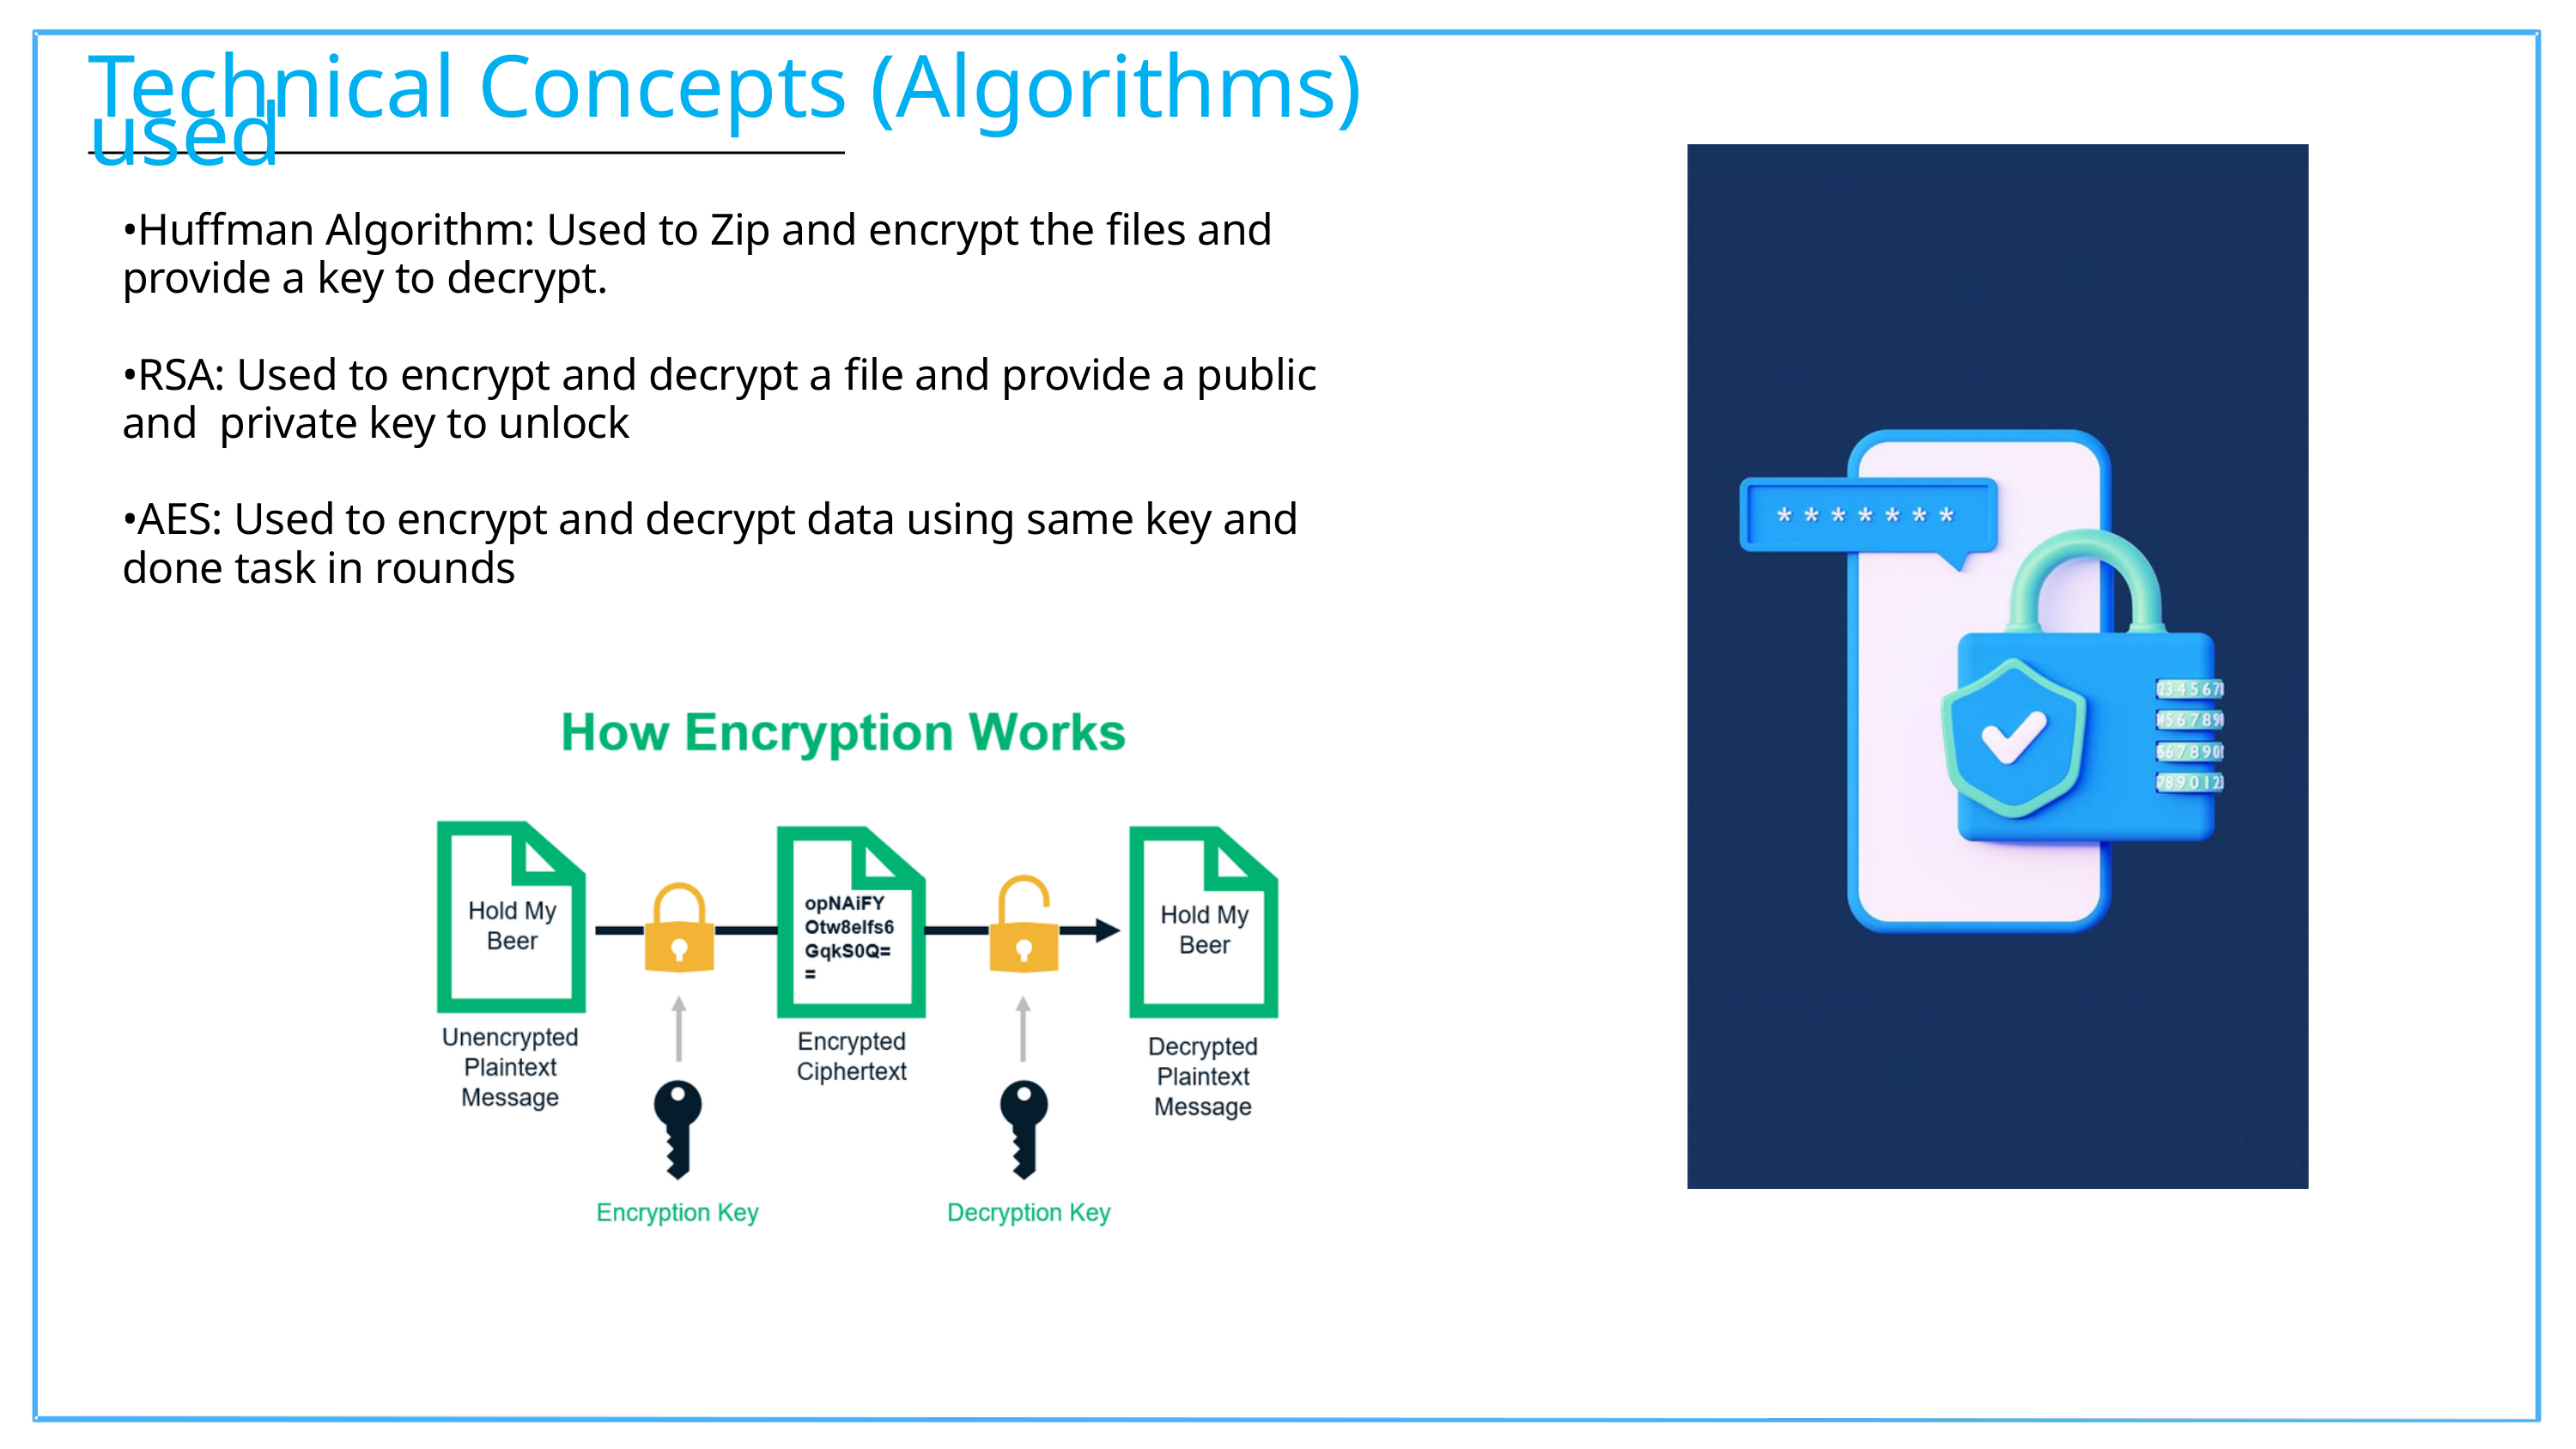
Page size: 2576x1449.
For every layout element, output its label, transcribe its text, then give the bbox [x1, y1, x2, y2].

text_box [377, 690, 1333, 1250]
text_box [32, 29, 2542, 1422]
text_box [1687, 144, 2309, 1189]
text_box •Huffman Algorithm: Used to Zip and encrypt the files and provide a key to decrypt. [122, 204, 1333, 302]
text_box •RSA: Used to encrypt and decrypt a file and provide a public and private key to unlock [122, 349, 1361, 447]
text_box •AES: Used to encrypt and decrypt data using same key and done task in rounds [122, 494, 1321, 592]
text_box Technical Concepts (Algorithms) used [88, 85, 1395, 183]
